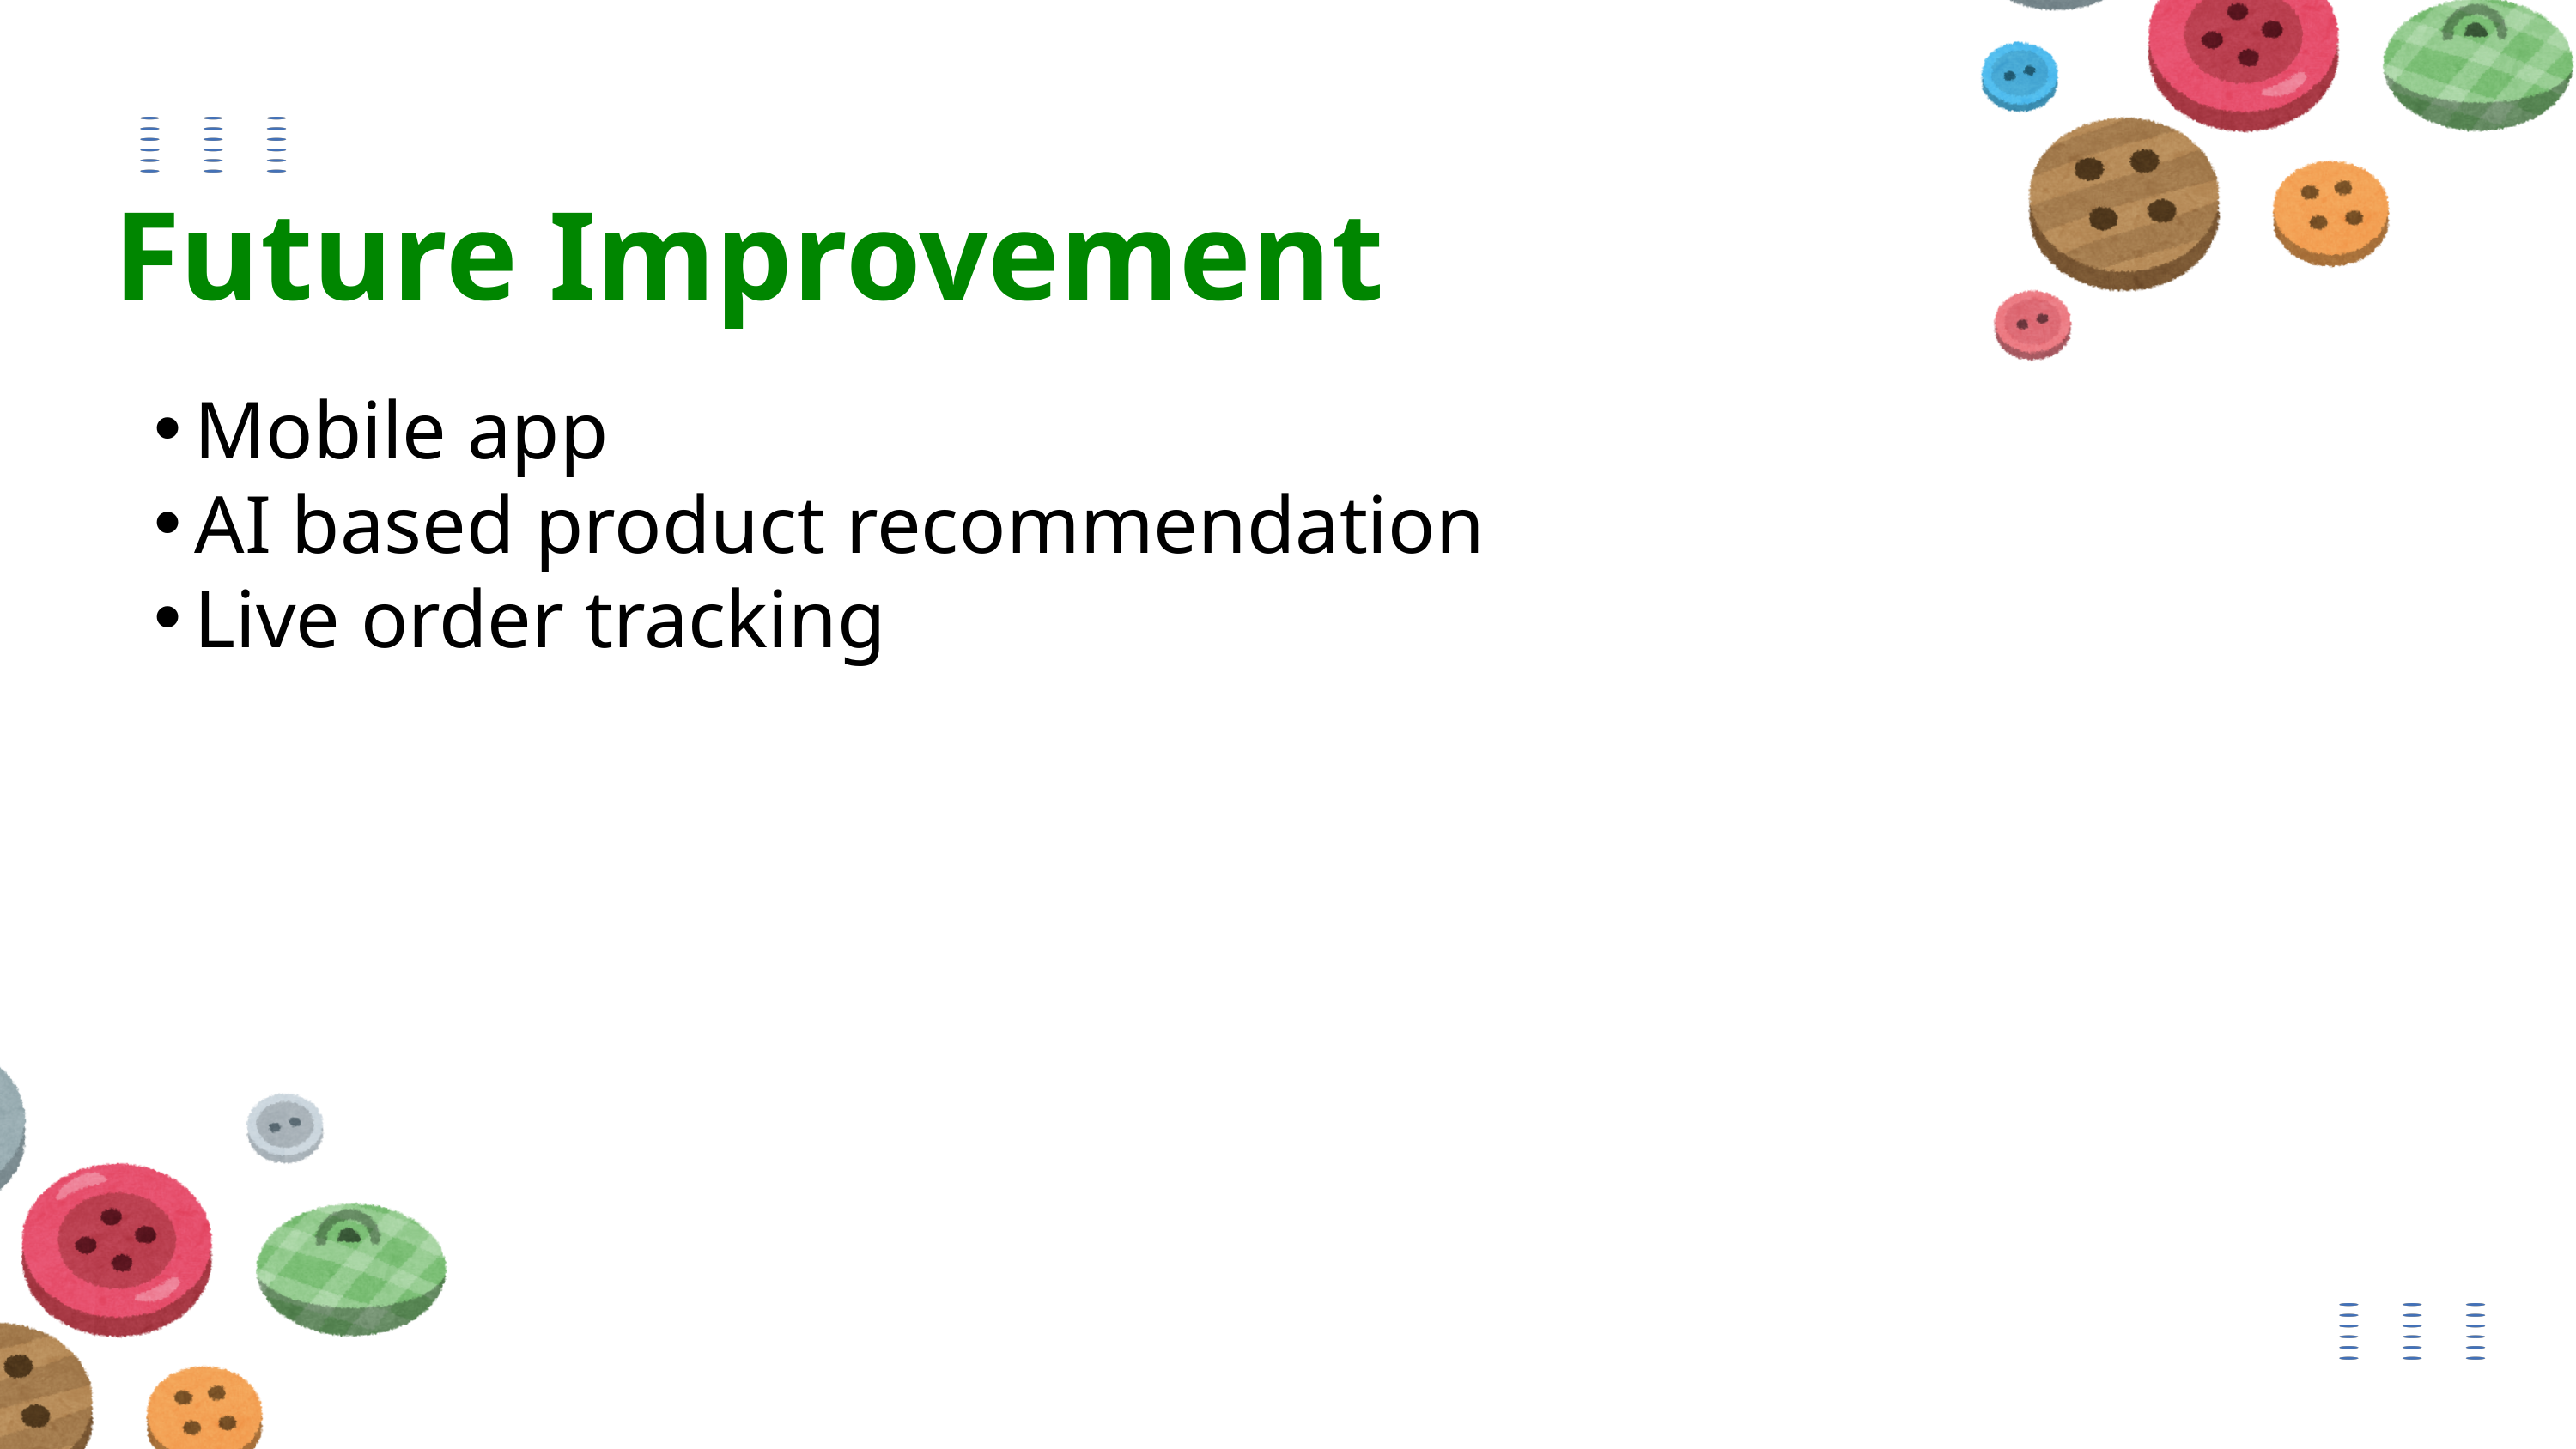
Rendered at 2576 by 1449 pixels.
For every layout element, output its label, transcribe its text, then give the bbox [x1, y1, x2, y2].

text_box [2339, 1303, 2486, 1360]
text_box Mobile app AI based product recommendation Live order tracking [141, 373, 1847, 709]
text_box [140, 117, 287, 173]
text_box [0, 1040, 448, 1449]
text_box Future Improvement [113, 191, 1568, 325]
text_box [1960, 0, 2575, 362]
